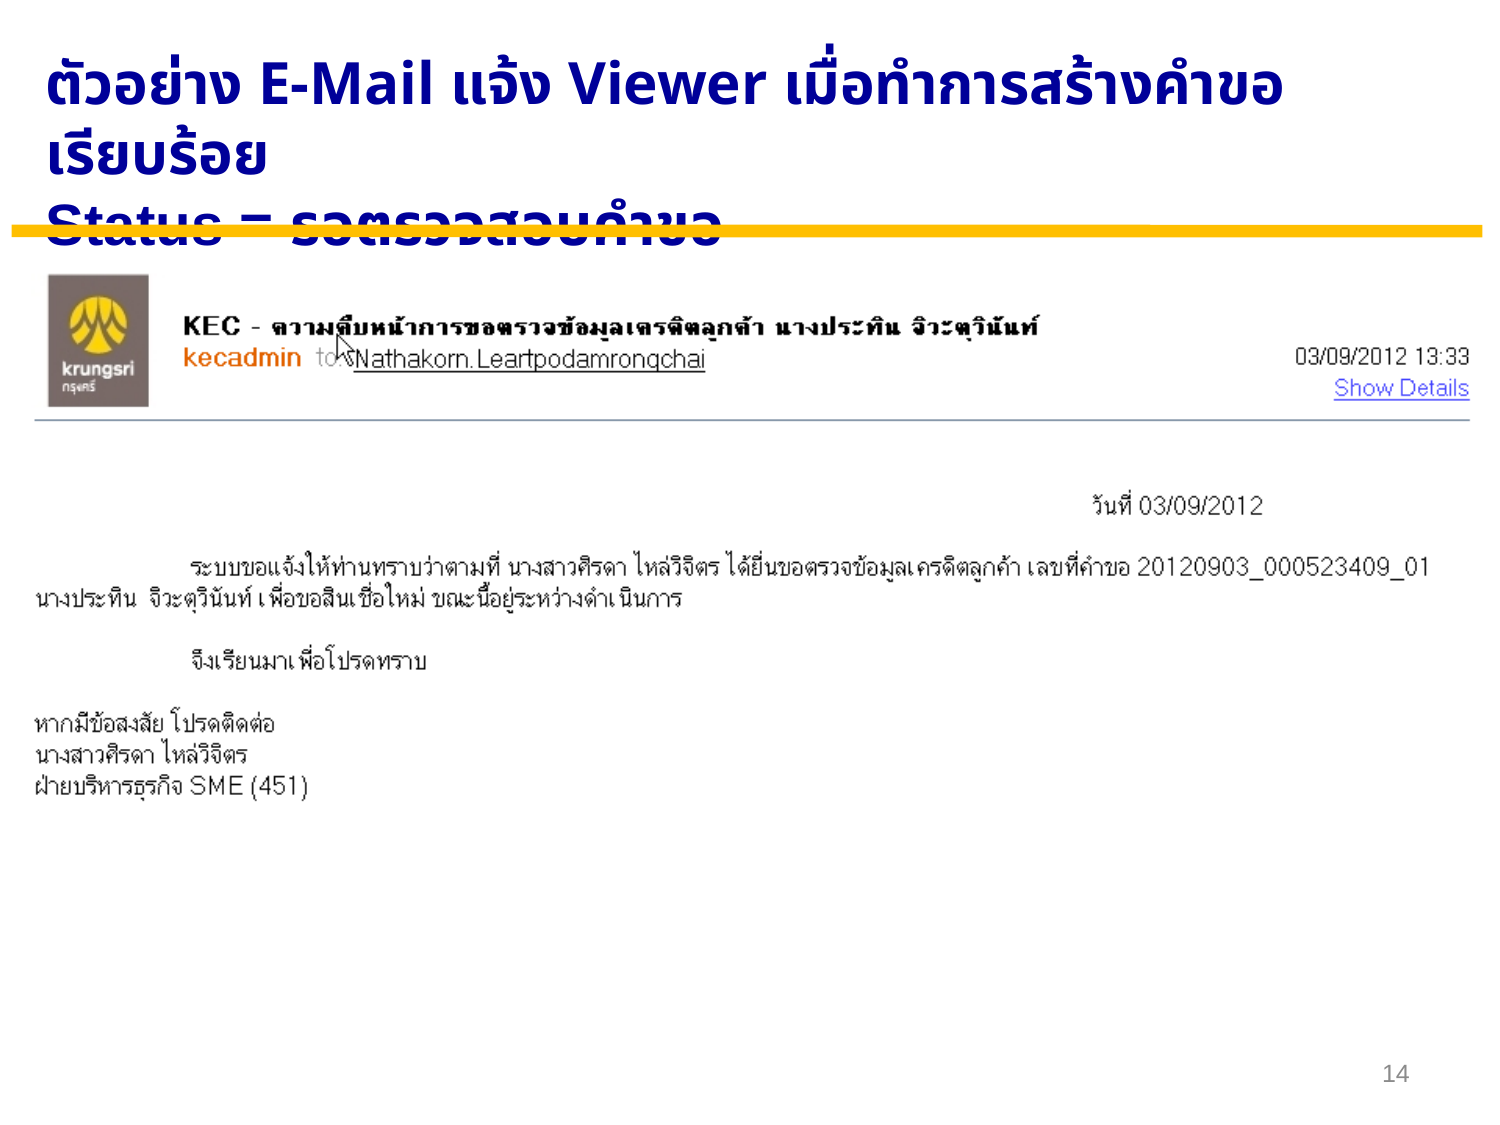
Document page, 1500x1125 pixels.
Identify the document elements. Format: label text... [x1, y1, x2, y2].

picture [2, 268, 1500, 835]
text_box ตัวอย่าง E-Mail แจ้ง Viewer เมื่อทำการสร้างคำขอเรียบร้อย Status = รอตรวจสอบคำขอ [30, 39, 1355, 264]
slide_number 14 [1074, 1042, 1425, 1103]
